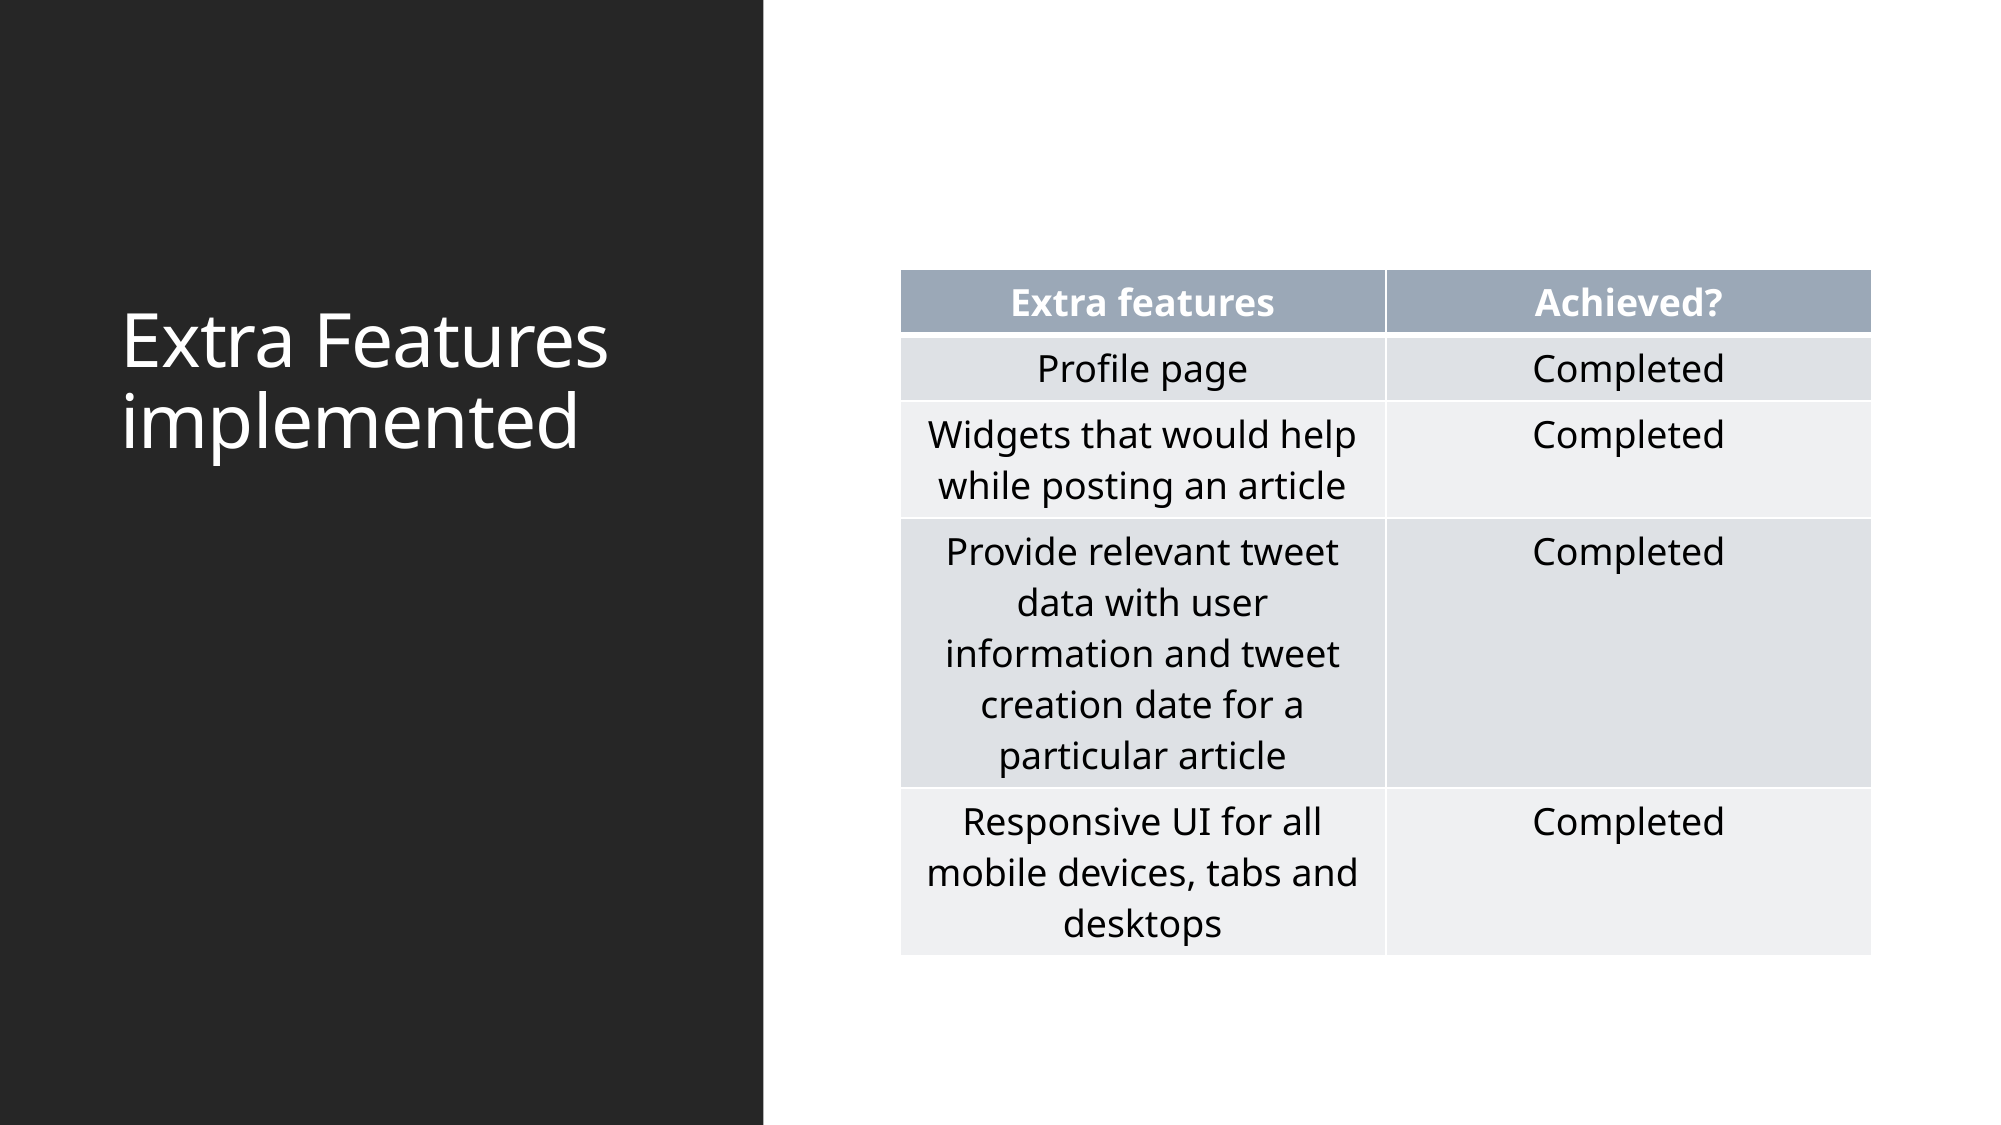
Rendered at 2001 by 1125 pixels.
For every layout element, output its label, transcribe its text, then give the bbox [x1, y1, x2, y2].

table_cell Profile page [901, 338, 1385, 400]
table_header Extra features [901, 270, 1385, 332]
table_cell Completed [1387, 402, 1871, 517]
table_cell Provide relevant tweet data with user information and tweet creation date for a particular article [901, 519, 1385, 787]
table_cell Responsive UI for all mobile devices, tabs and desktops [901, 789, 1385, 955]
table_cell Completed [1387, 519, 1871, 787]
table_cell Completed [1387, 789, 1871, 955]
table_cell Widgets that would help while posting an article [901, 402, 1385, 517]
table_cell Completed [1387, 338, 1871, 400]
table_header Achieved? [1387, 270, 1871, 332]
title Extra Features implemented [105, 128, 683, 473]
